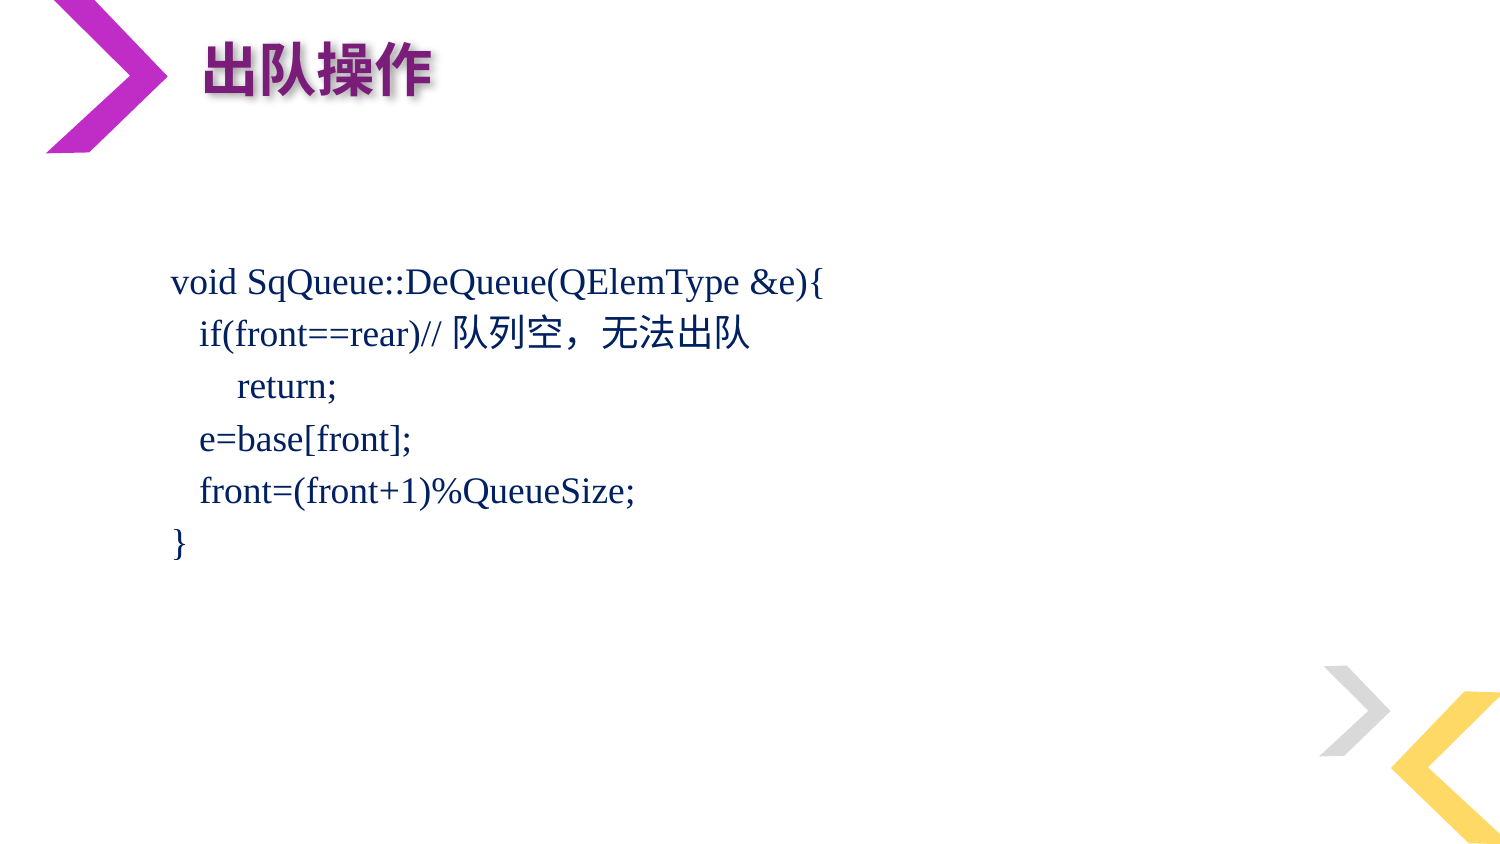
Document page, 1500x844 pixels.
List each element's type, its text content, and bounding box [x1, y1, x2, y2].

list void SqQueue::DeQueue(QElemType &e){ if(front==rear)//队列空，无法出队 return; e=base[front]; front=(front+1)%QueueSize; } [159, 244, 1331, 821]
list 出队操作 [188, 35, 1214, 111]
